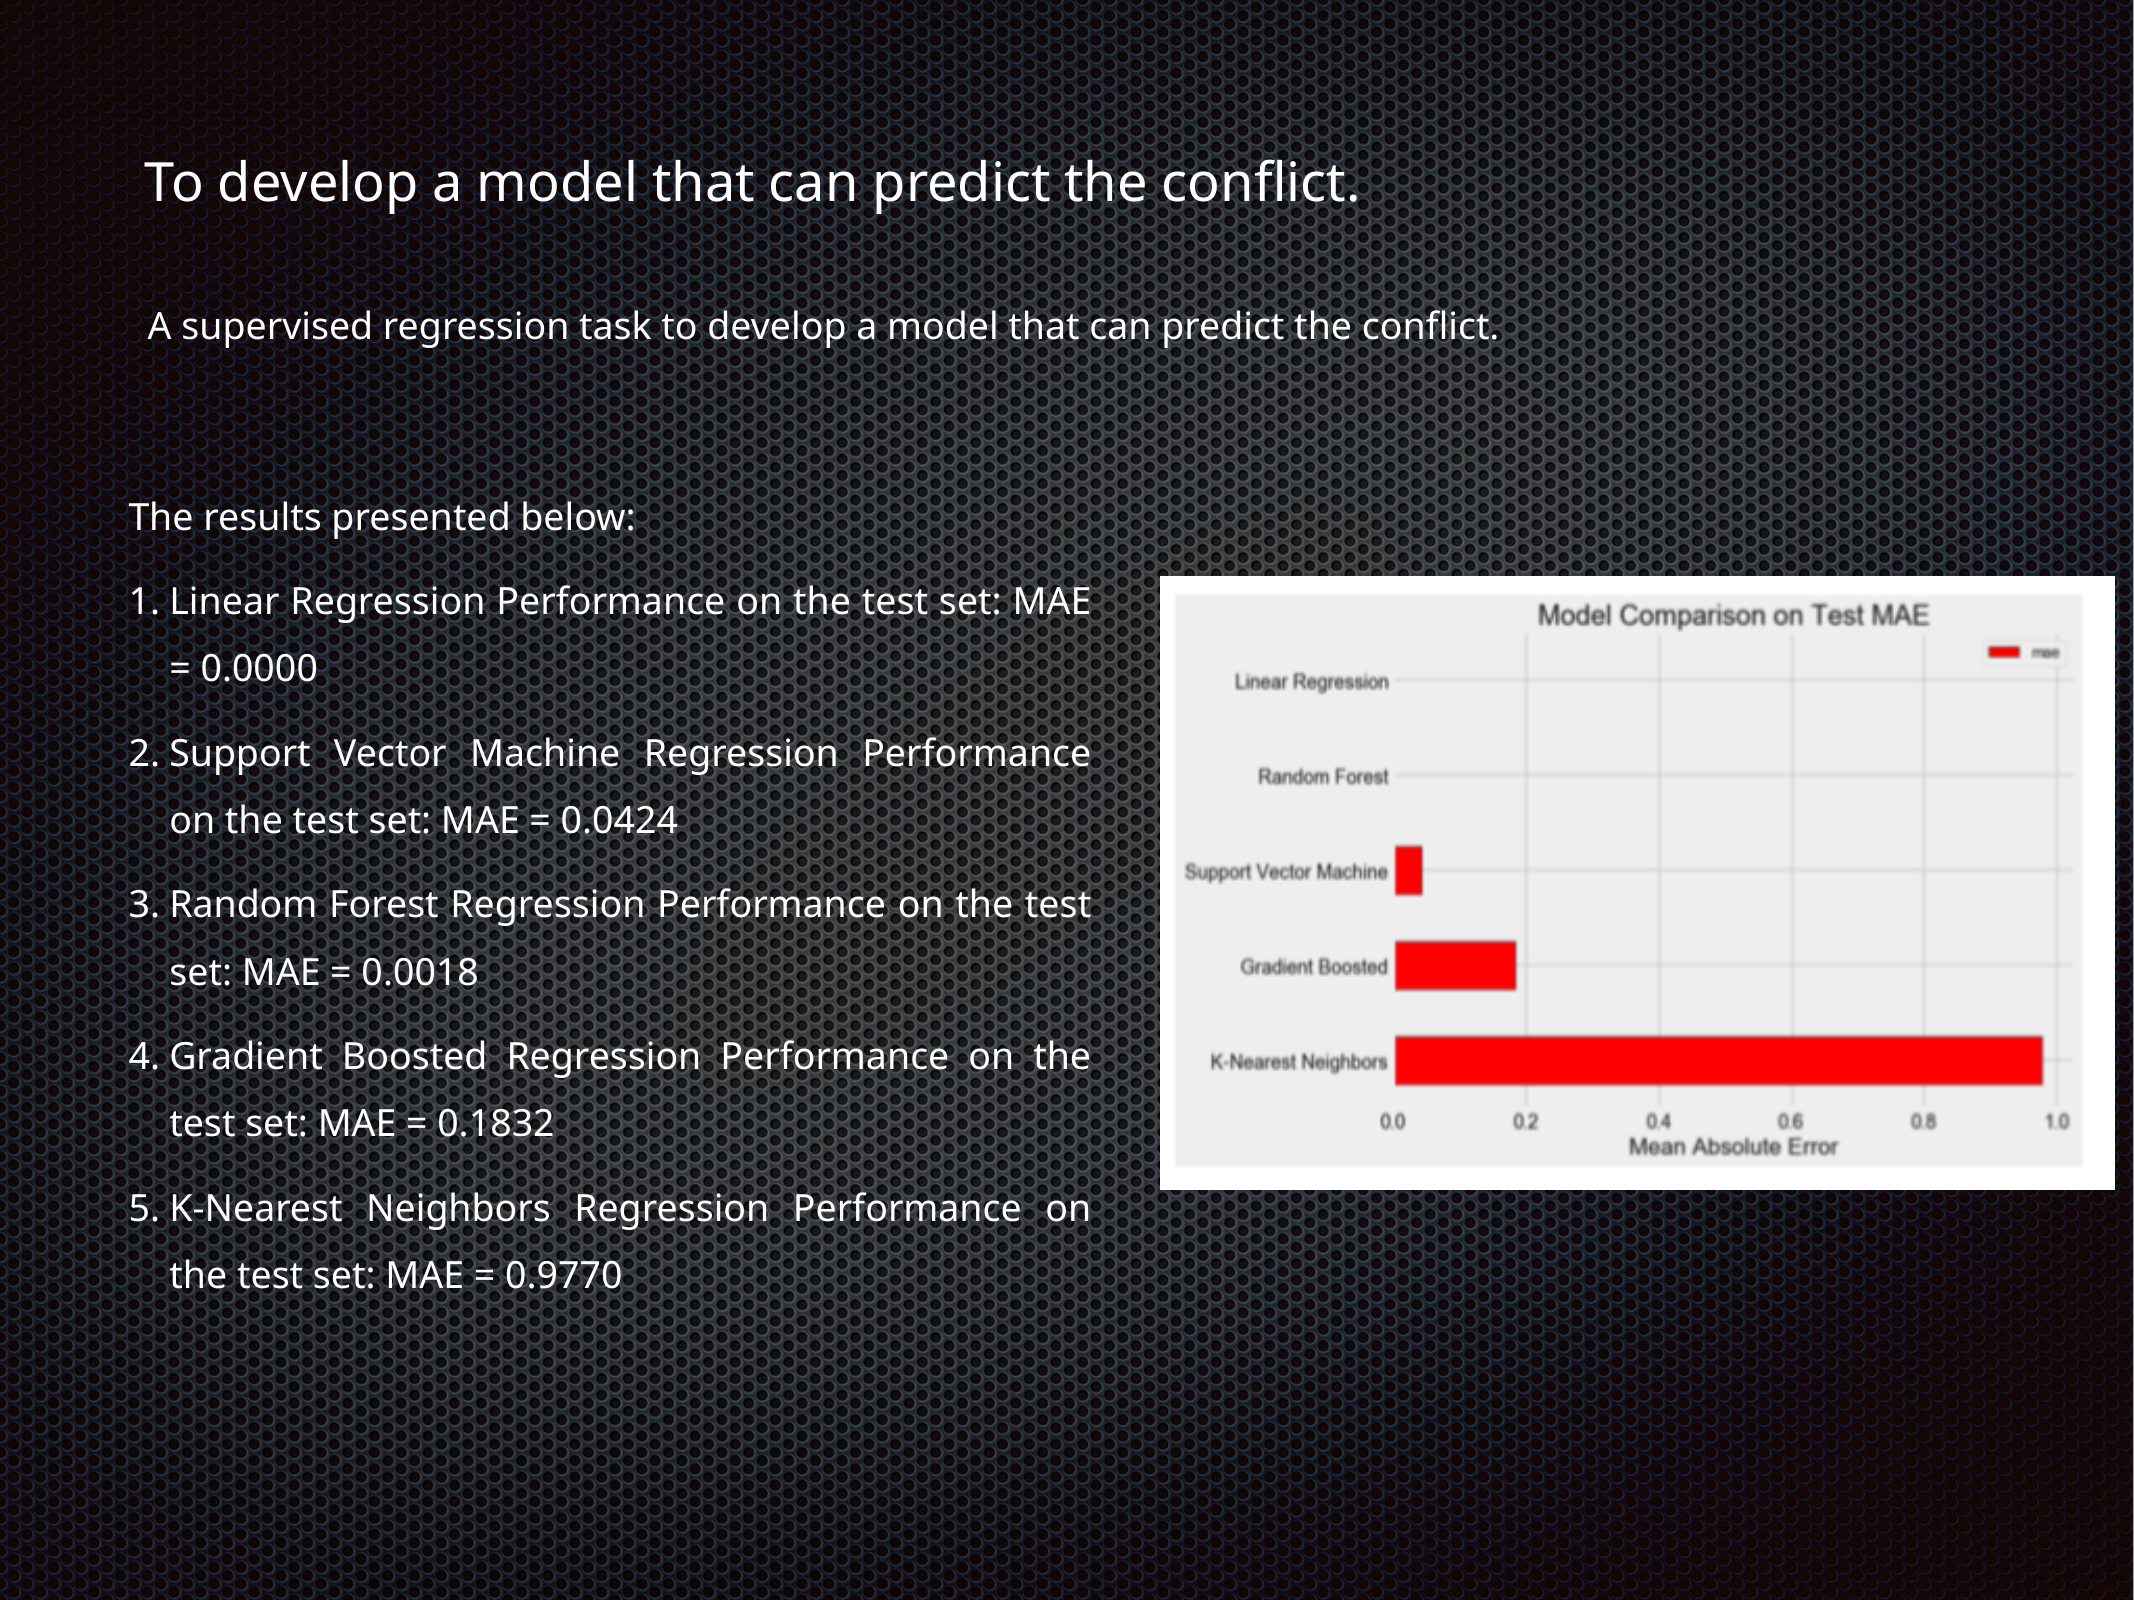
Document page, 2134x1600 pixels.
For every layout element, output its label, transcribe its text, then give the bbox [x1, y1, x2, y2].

text_box The results presented below: Linear Regression Performance on the test set: MAE = 0.0000 Support Vector Machine Regression Performance on the test set: MAE = 0.0424 Random Forest Regression Performance on the test set: MAE = 0.0018 Gradient Boosted Regression Performance on the test set: MAE = 0.1832 K-Nearest Neighbors Regression Performance on the test set: MAE = 0.9770 [120, 461, 1101, 1305]
picture [0, 0, 2134, 1600]
text_box To develop a model that can predict the conflict. [136, 106, 1371, 221]
text_box A supervised regression task to develop a model that can predict the conflict. [139, 271, 1519, 356]
